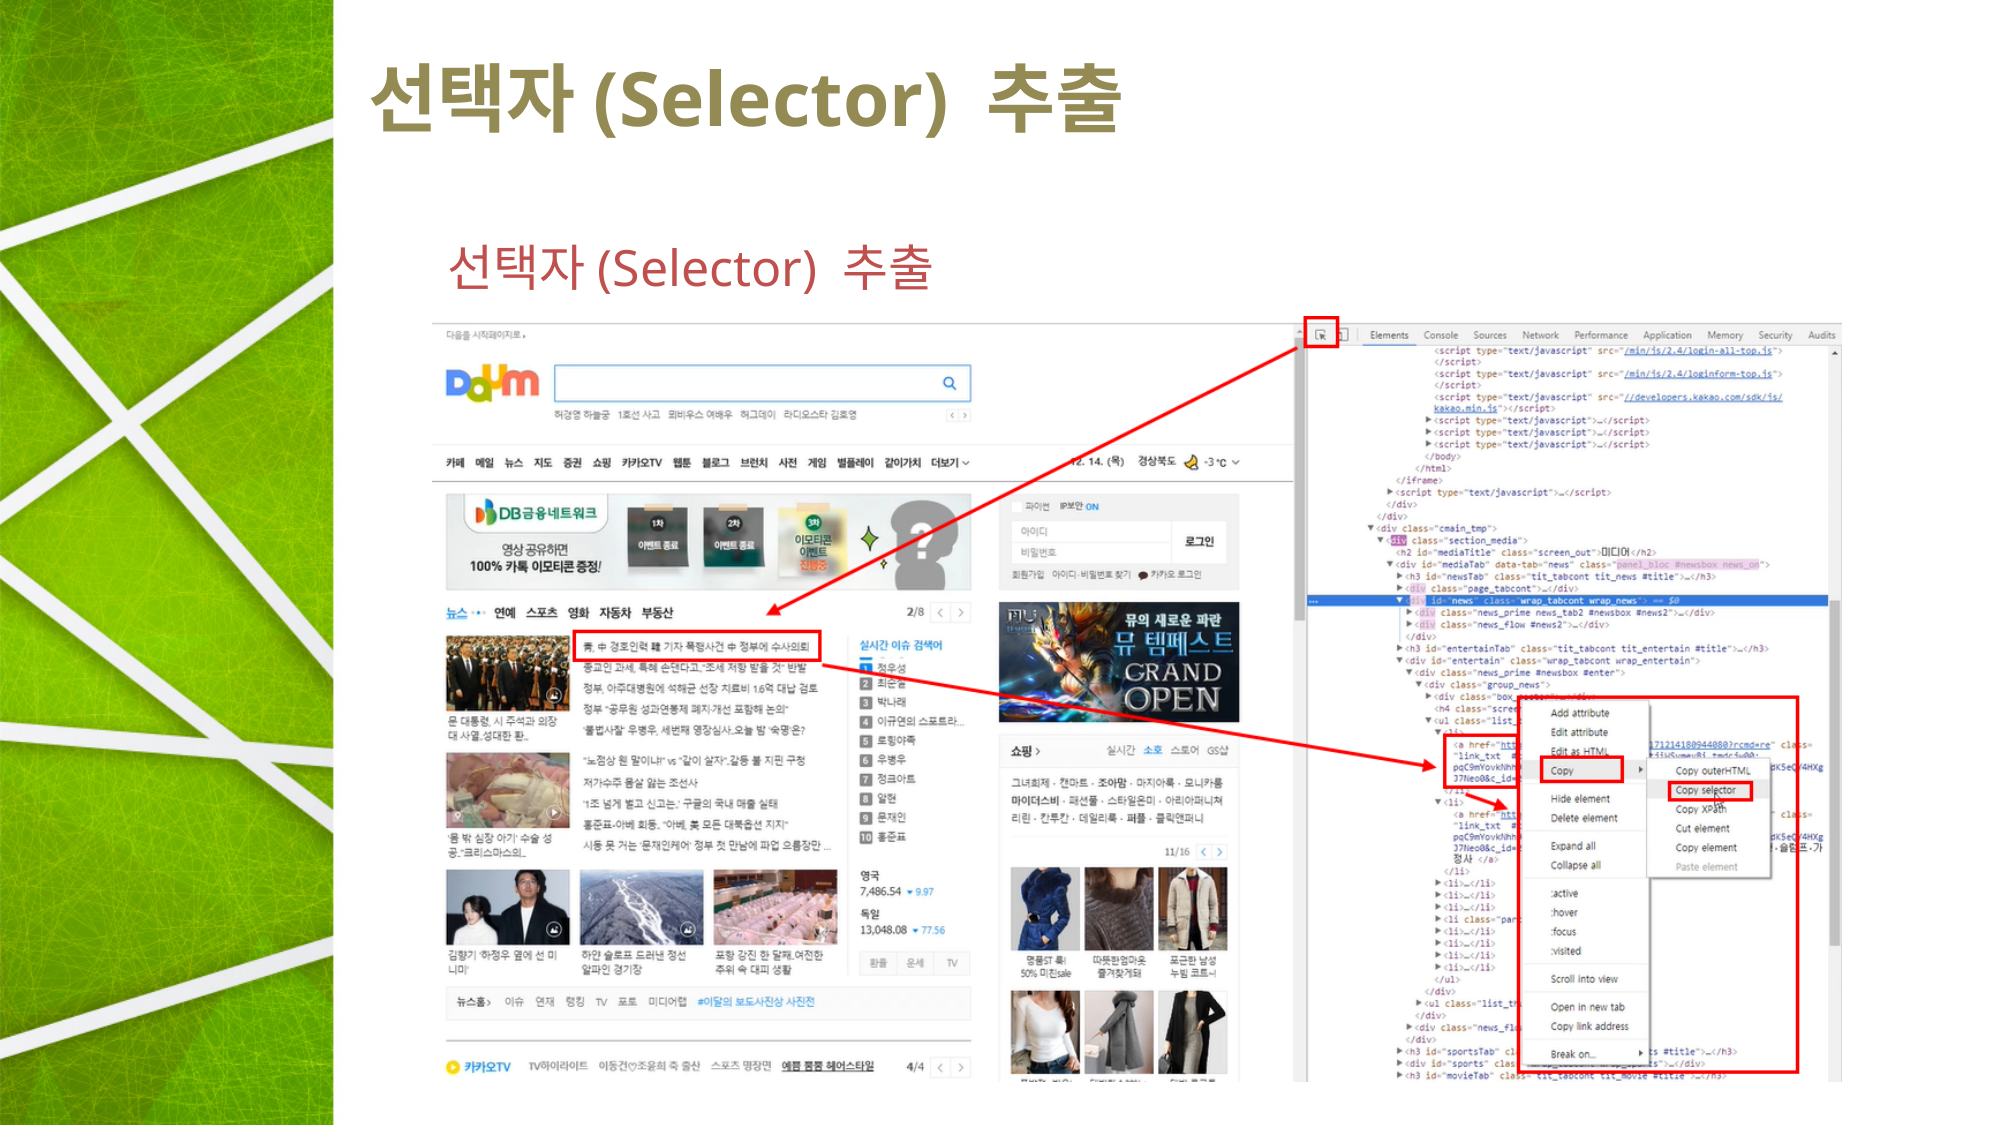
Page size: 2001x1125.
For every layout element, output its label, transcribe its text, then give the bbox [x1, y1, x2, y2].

list 선택자(Selector) 추출 [432, 216, 1945, 317]
title 선택자(Selector) 추출 [354, 0, 2000, 194]
picture [0, 0, 2001, 1125]
